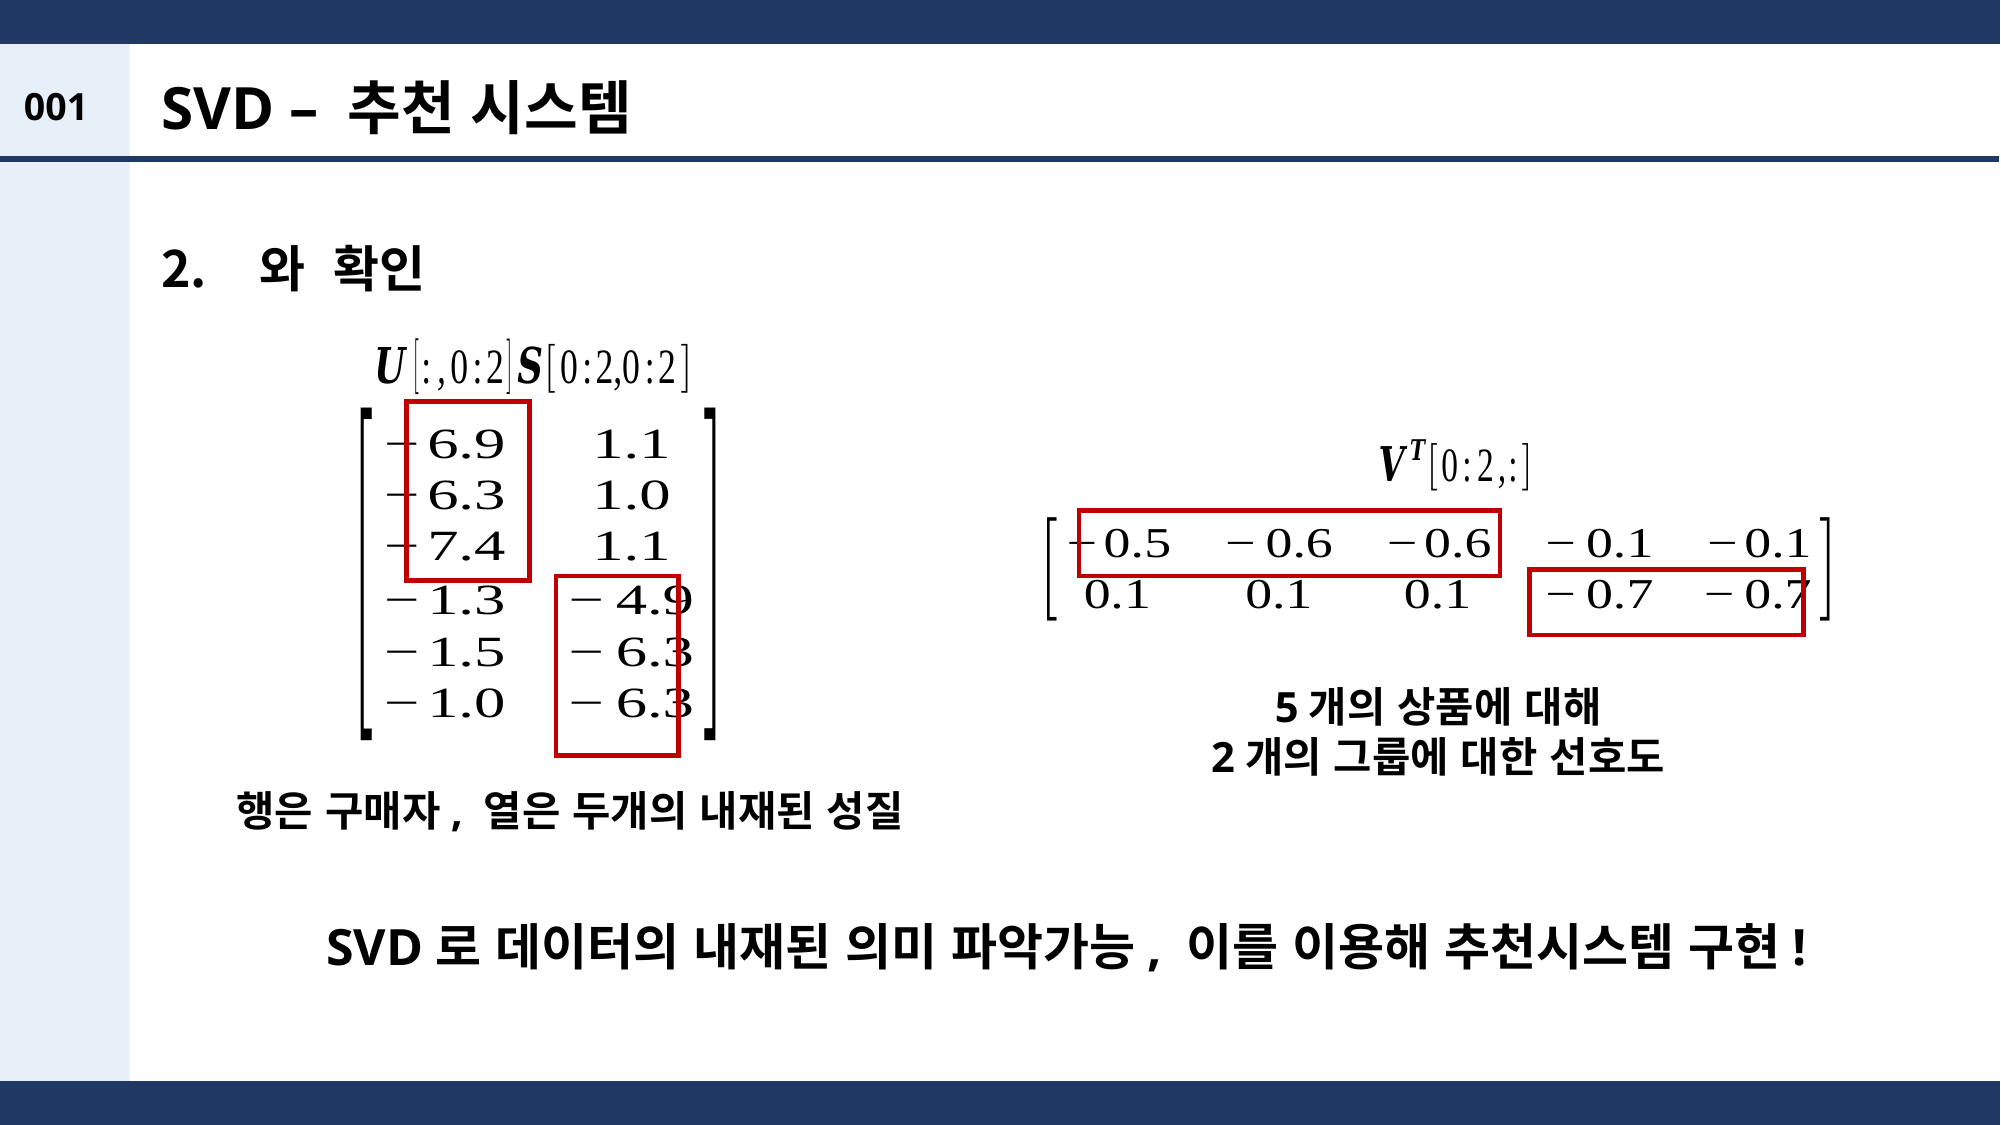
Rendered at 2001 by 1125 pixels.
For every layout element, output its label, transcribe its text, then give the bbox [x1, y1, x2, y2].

text_box [1078, 509, 1501, 577]
text_box [406, 400, 530, 582]
text_box 5개의 상품에 대해 2개의 그룹에 대한 선호도 [1017, 673, 1859, 789]
text_box [0, 162, 131, 1081]
text_box [555, 575, 680, 756]
text_box 행은 구매자, 열은 두개의 내재된 성질 [221, 777, 944, 843]
text_box [0, 44, 131, 156]
text_box [0, 1081, 2000, 1125]
text_box SVD – 추천 시스템 [146, 63, 1707, 149]
text_box [0, 0, 2000, 44]
text_box [1529, 568, 1804, 636]
text_box 001 [9, 75, 121, 136]
text_box SVD로 데이터의 내재된 의미 파악가능, 이를 이용해 추천시스템 구현! [221, 908, 1912, 984]
